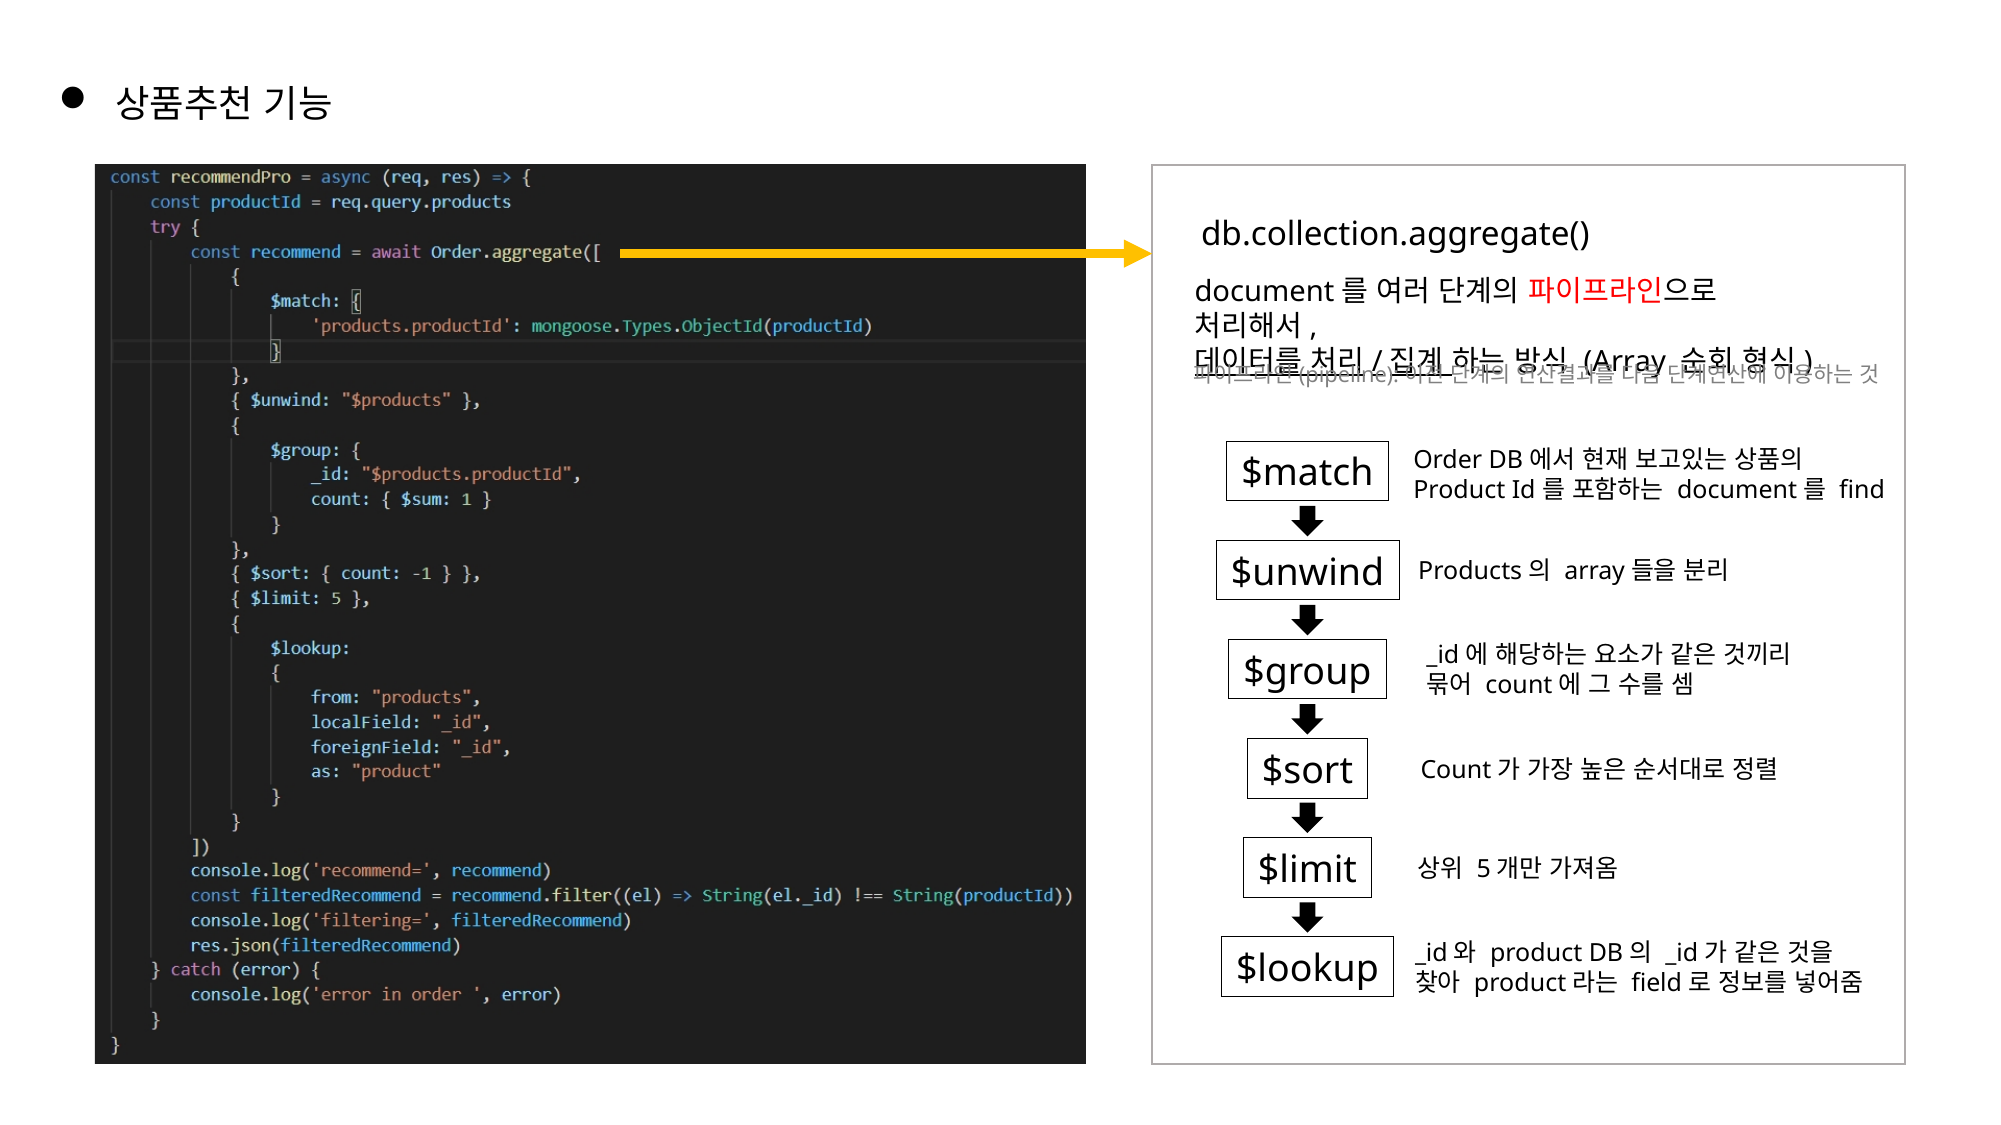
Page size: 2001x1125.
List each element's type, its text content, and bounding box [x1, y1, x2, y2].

text_box Order DB에서 현재 보고있는 상품의 Product Id를 포함하는 document를 find [1398, 435, 1900, 511]
text_box [1291, 505, 1324, 537]
text_box [1291, 704, 1324, 735]
text_box 상품추천 기능 [44, 72, 348, 133]
text_box [1291, 604, 1324, 636]
text_box db.collection.aggregate() [1186, 204, 1606, 260]
text_box 파이프라인(pipeline):이전 단계의 연산결과를 다음 단계연산에 이용하는 것 [1179, 352, 1932, 394]
text_box $unwind [1216, 540, 1400, 600]
text_box [1151, 164, 1906, 1065]
text_box $match [1226, 441, 1389, 501]
text_box 상위 5개만 가져옴 [1402, 845, 1634, 890]
text_box [1291, 902, 1324, 933]
text_box $lookup [1221, 936, 1394, 997]
text_box _id와 product DB의 _id가 같은 것을 찾아 product라는 field로 정보를 넣어줌 [1400, 928, 1878, 1004]
text_box $group [1228, 639, 1387, 699]
text_box _id에 해당하는 요소가 같은 것끼리 묶어 count에 그 수를 셈 [1411, 631, 1815, 707]
text_box document를 여러 단계의 파이프라인으로 처리해서, 데이터를 처리/집계 하는 방식 (Array 순회 형식) [1179, 265, 1847, 352]
text_box $limit [1243, 837, 1372, 898]
text_box Count가 가장 높은 순서대로 정렬 [1405, 745, 1794, 791]
text_box [1291, 802, 1324, 834]
text_box $sort [1247, 738, 1368, 799]
text_box Products의 array들을 분리 [1403, 547, 1745, 593]
picture [94, 164, 1086, 1064]
